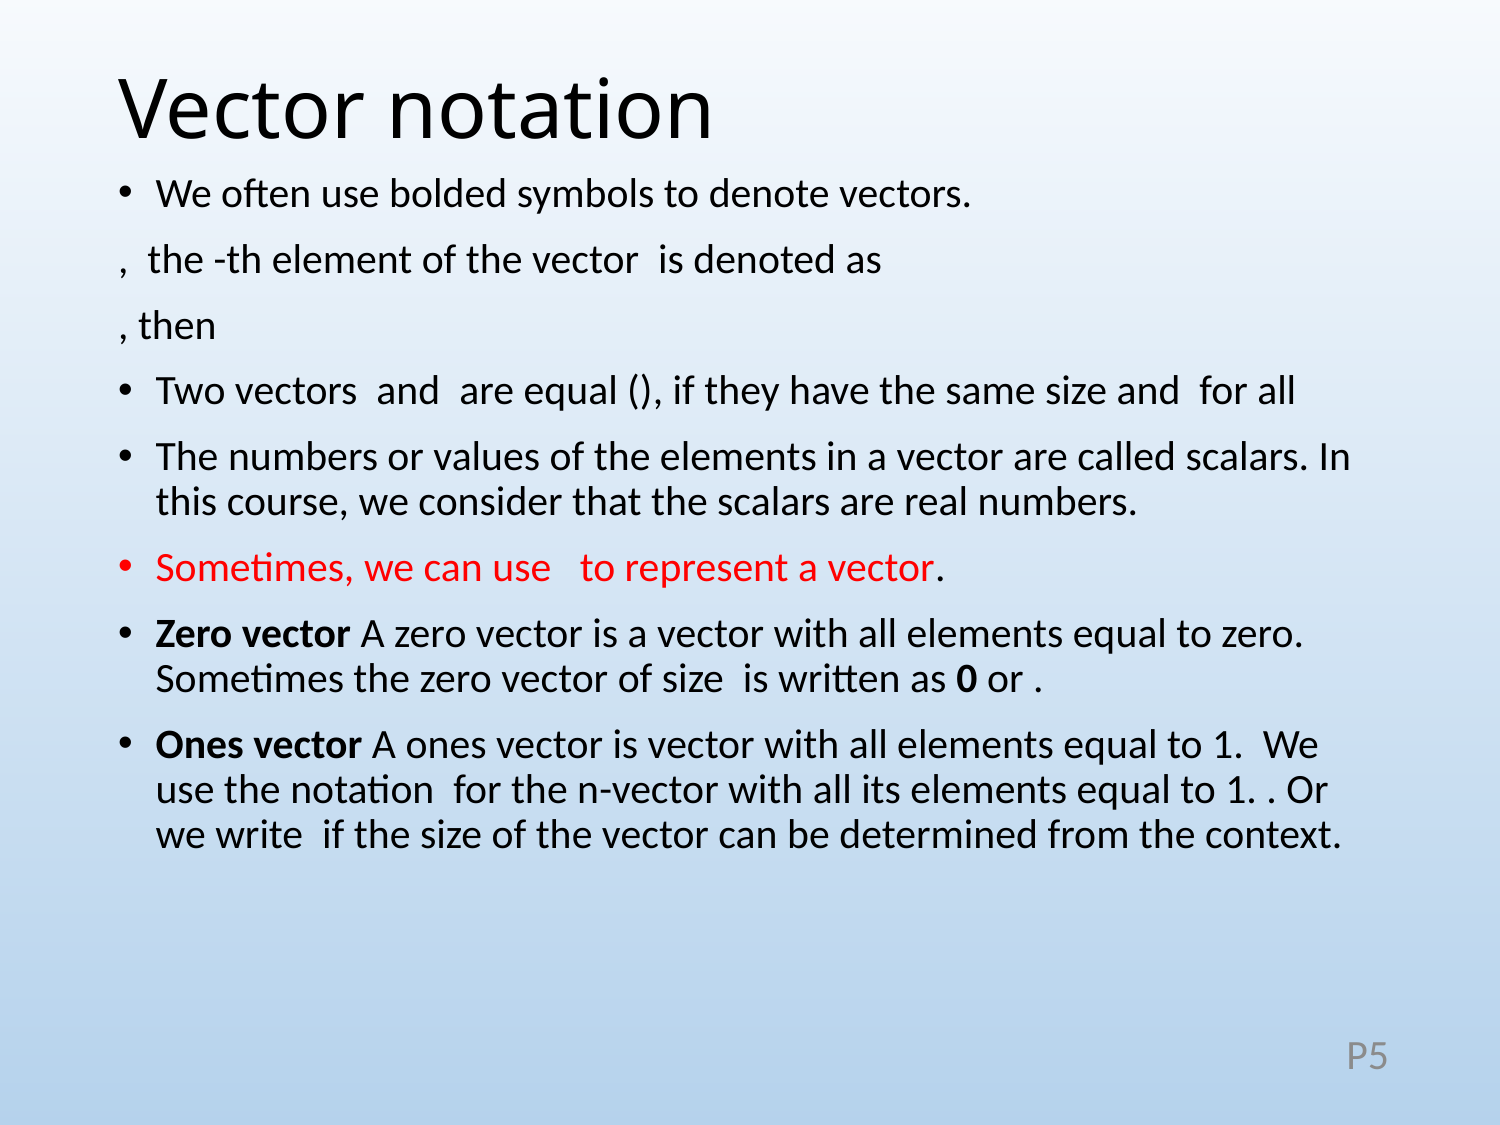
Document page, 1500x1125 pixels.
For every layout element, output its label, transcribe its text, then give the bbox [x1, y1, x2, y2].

footer P5 [1302, 1022, 1434, 1083]
title Vector notation [103, 59, 1397, 164]
